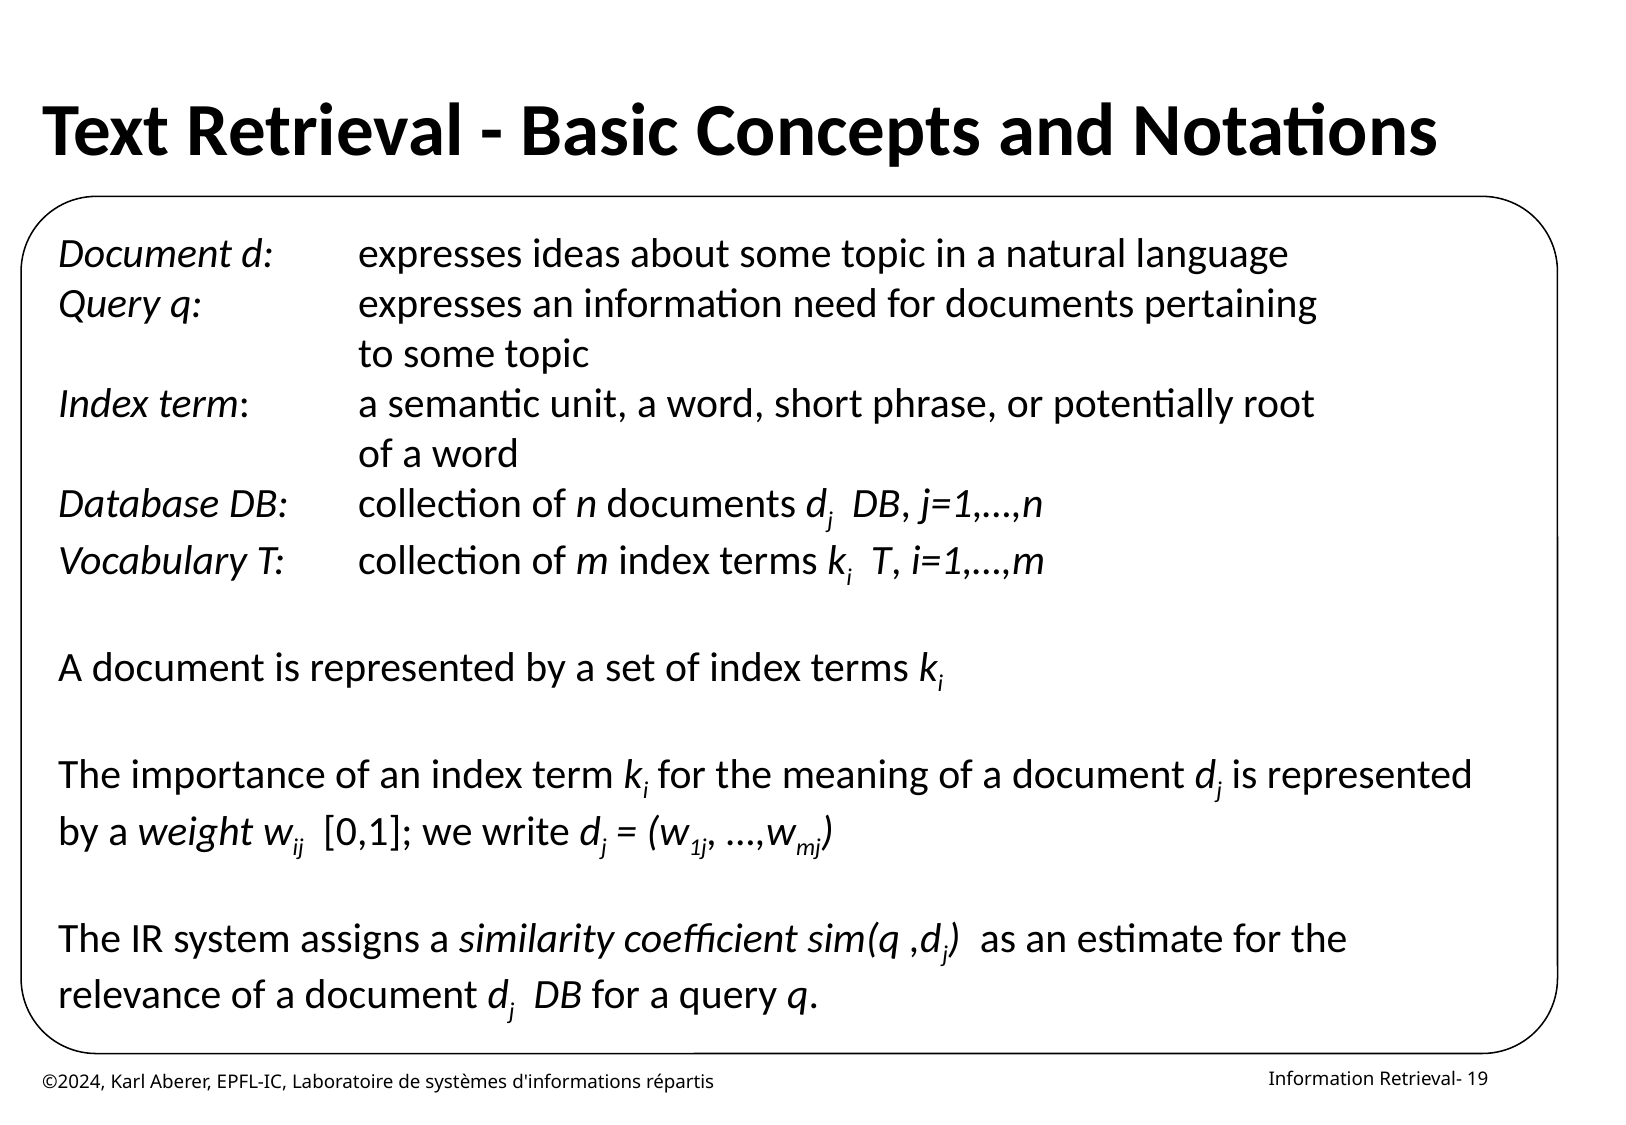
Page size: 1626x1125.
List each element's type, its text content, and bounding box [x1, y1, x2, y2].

title Text Retrieval - Basic Concepts and Notations [27, 50, 1504, 200]
footer ©2024, Karl Aberer, EPFL-IC, Laboratoire de systèmes d'informations répartis [26, 1062, 1071, 1101]
